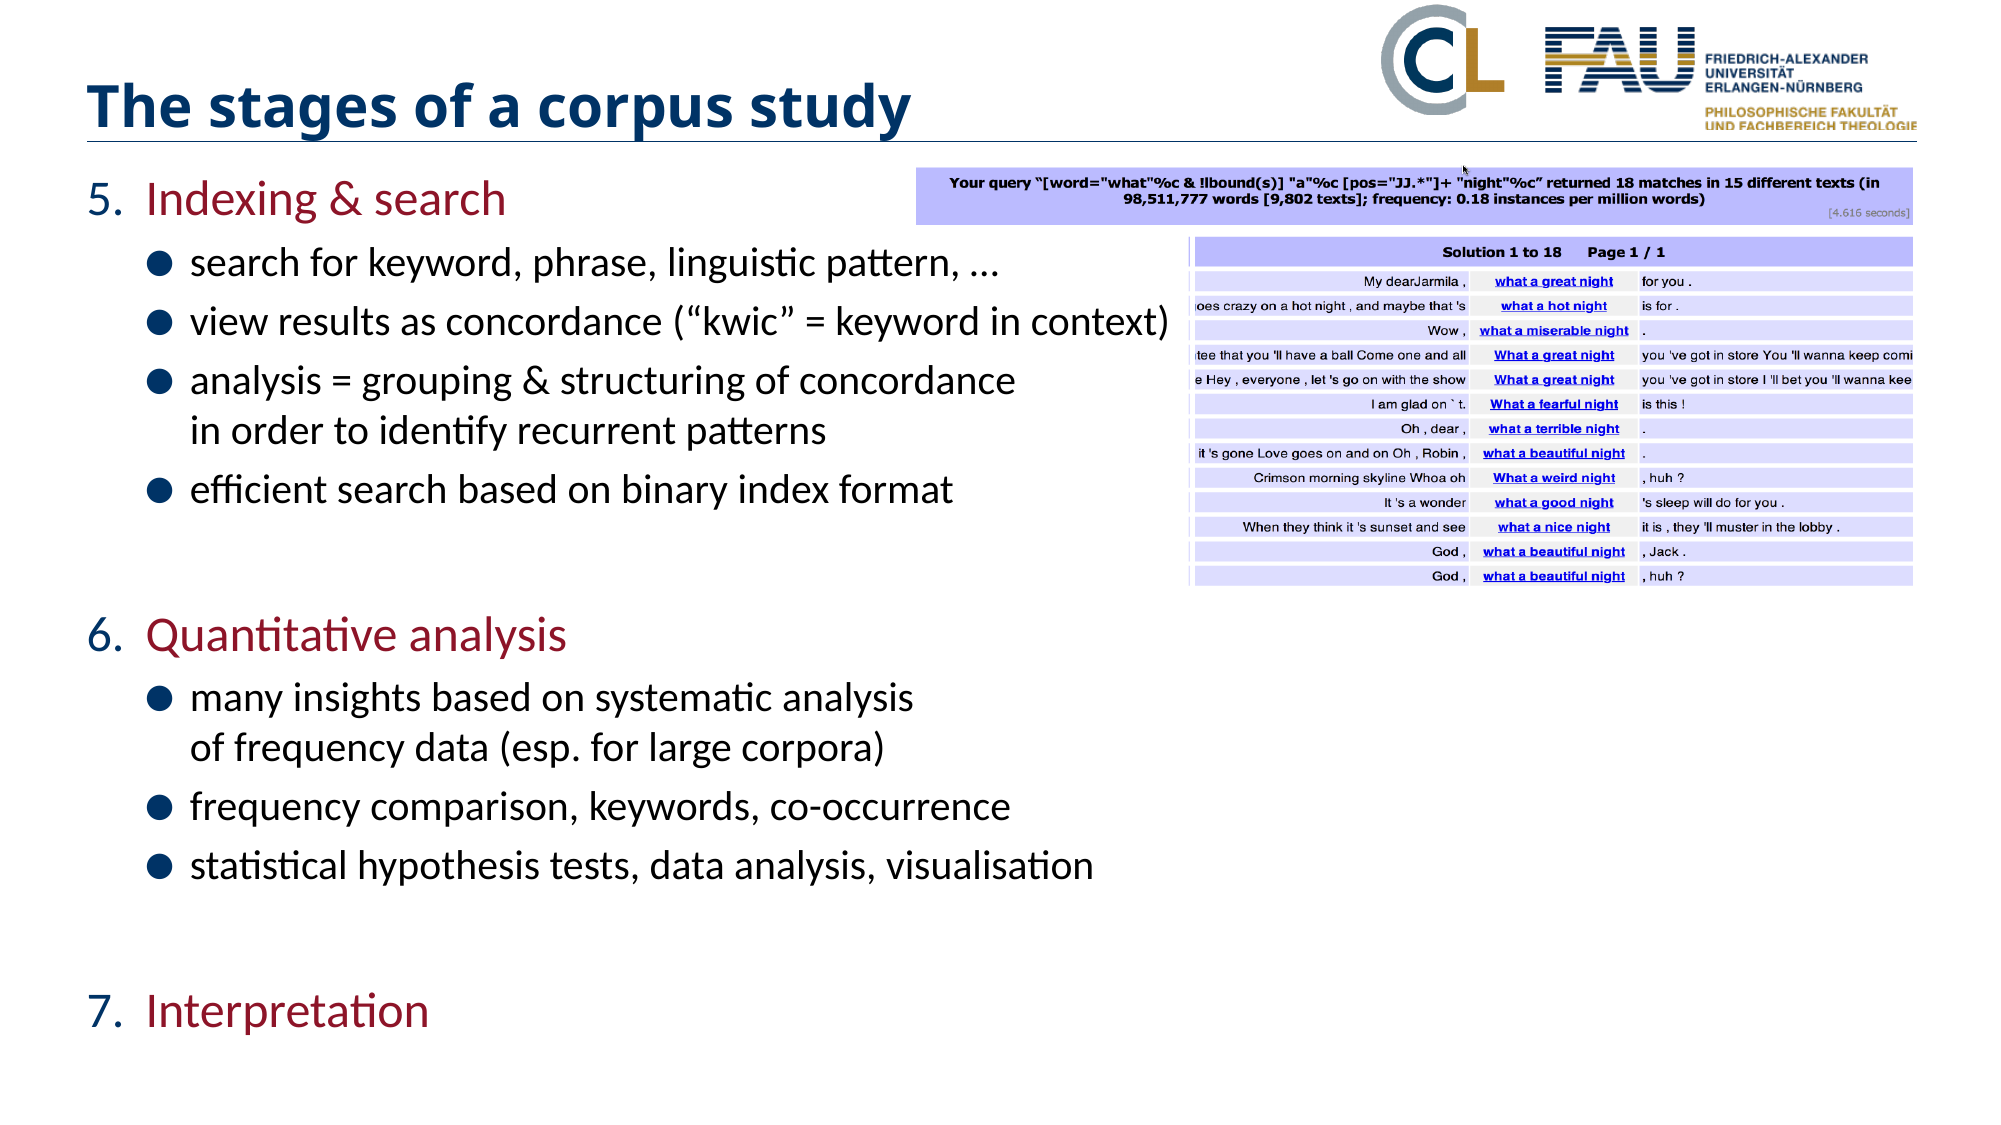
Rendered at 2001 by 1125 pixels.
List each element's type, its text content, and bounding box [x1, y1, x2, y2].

title The stages of a corpus study [86, 20, 1354, 139]
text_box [910, 165, 1917, 588]
list Indexing & search search for keyword, phrase, linguistic pattern, … view results as concordance (“kwic” = keyword in context) analysis = grouping & structuring of concordance in order to identify recurrent patterns efficient search based on binary index format Quantitative analysis many insights based on systematic analysis of frequency data (esp. for large corpora) frequency comparison, keywords, co-occurrence statistical hypothesis tests, data analysis, visualisation Interpretation [86, 165, 1917, 1052]
